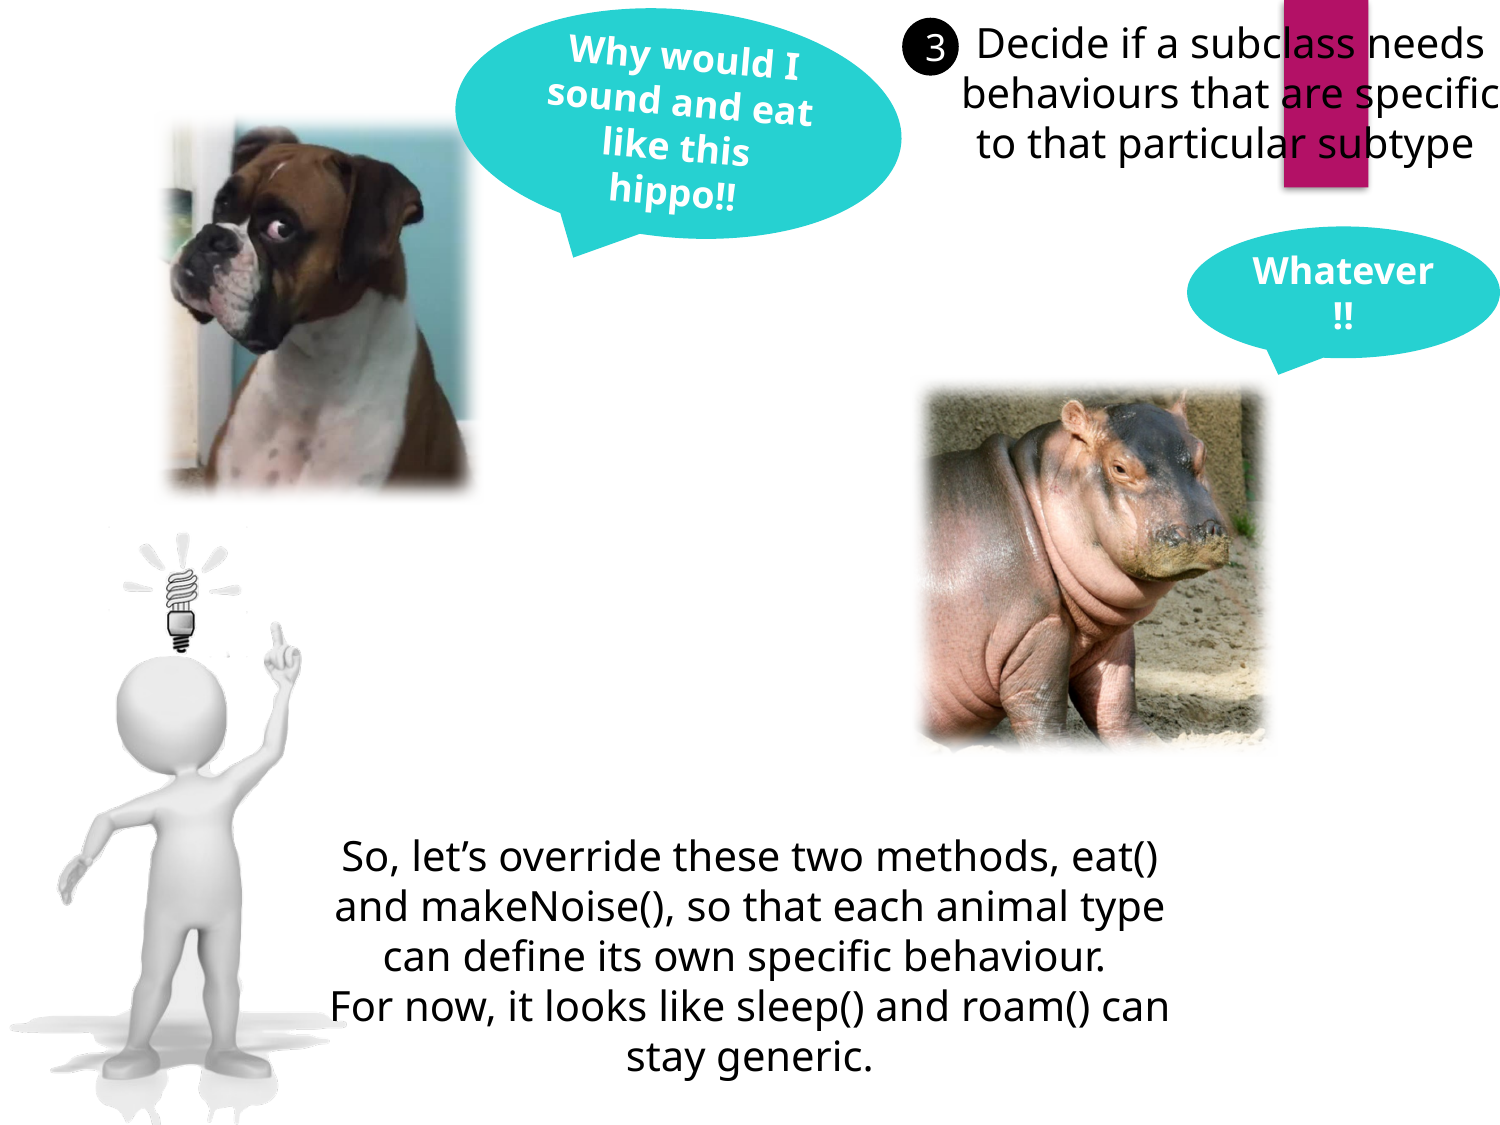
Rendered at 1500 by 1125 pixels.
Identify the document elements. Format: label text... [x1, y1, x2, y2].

text_box 3 [907, 16, 961, 78]
text_box Decide if a subclass needs behaviours that are specific to that particular subtype [943, 9, 1500, 175]
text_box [154, 9, 903, 506]
picture [0, 509, 388, 1125]
text_box So, let’s override these two methods, eat() and makeNoise(), so that each animal type can define its own specific behaviour. For now, it looks like sleep() and roam() can stay generic. [393, 821, 1187, 1087]
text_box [910, 226, 1500, 758]
